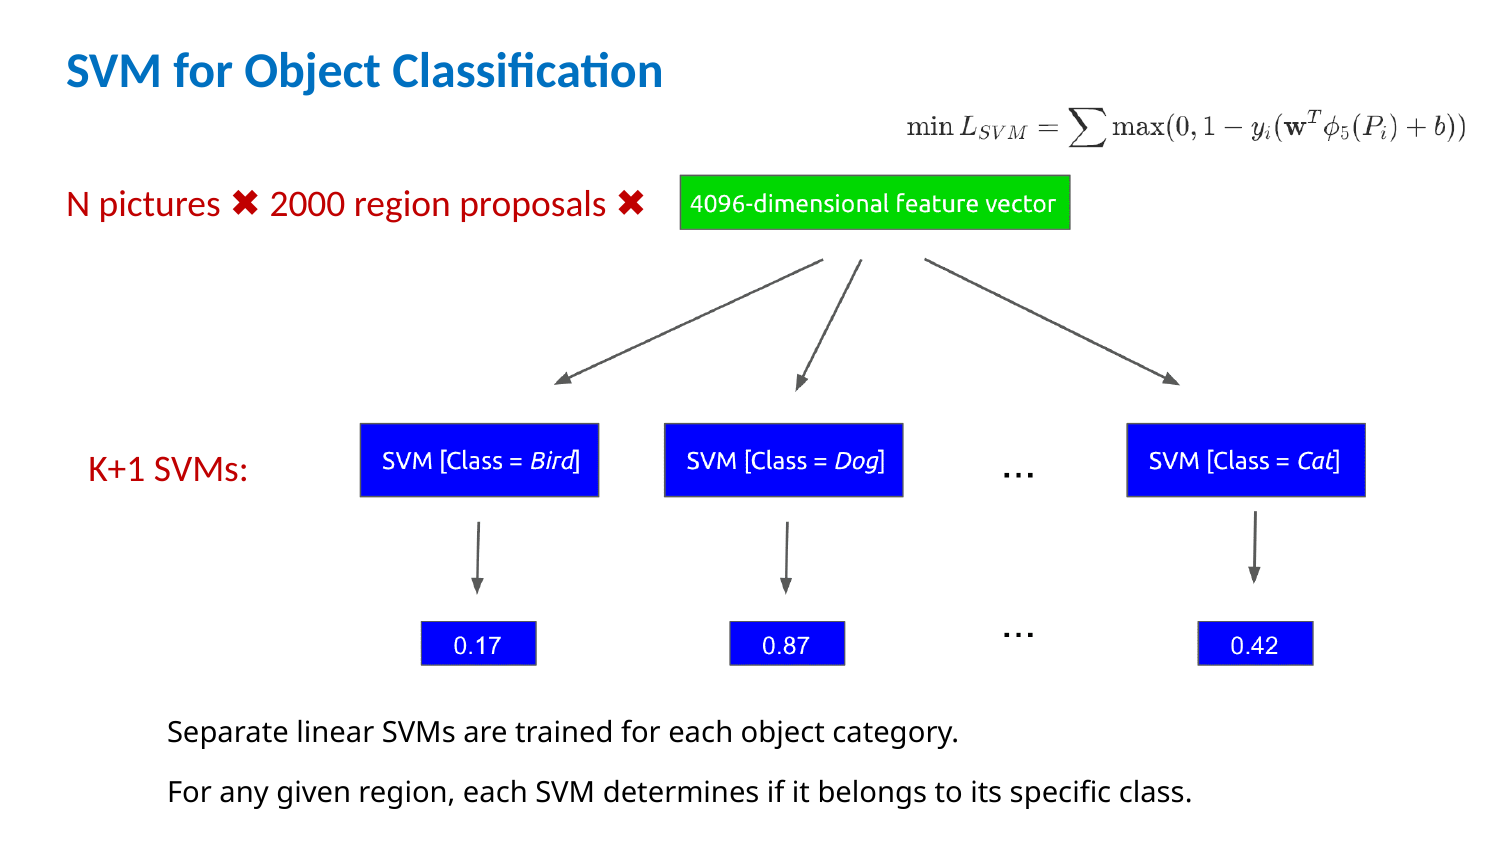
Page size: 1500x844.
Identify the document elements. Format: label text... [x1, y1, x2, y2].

list N pictures ✖ 2000 region proposals ✖ [51, 156, 728, 243]
text_box K+1 SVMs: [73, 421, 318, 508]
text_box Separate linear SVMs are trained for each object category. For any given region, each SVM determines if it belongs to its specific class. [152, 706, 1221, 816]
title SVM for Object Classification [51, 22, 1449, 160]
picture [323, 81, 1489, 712]
